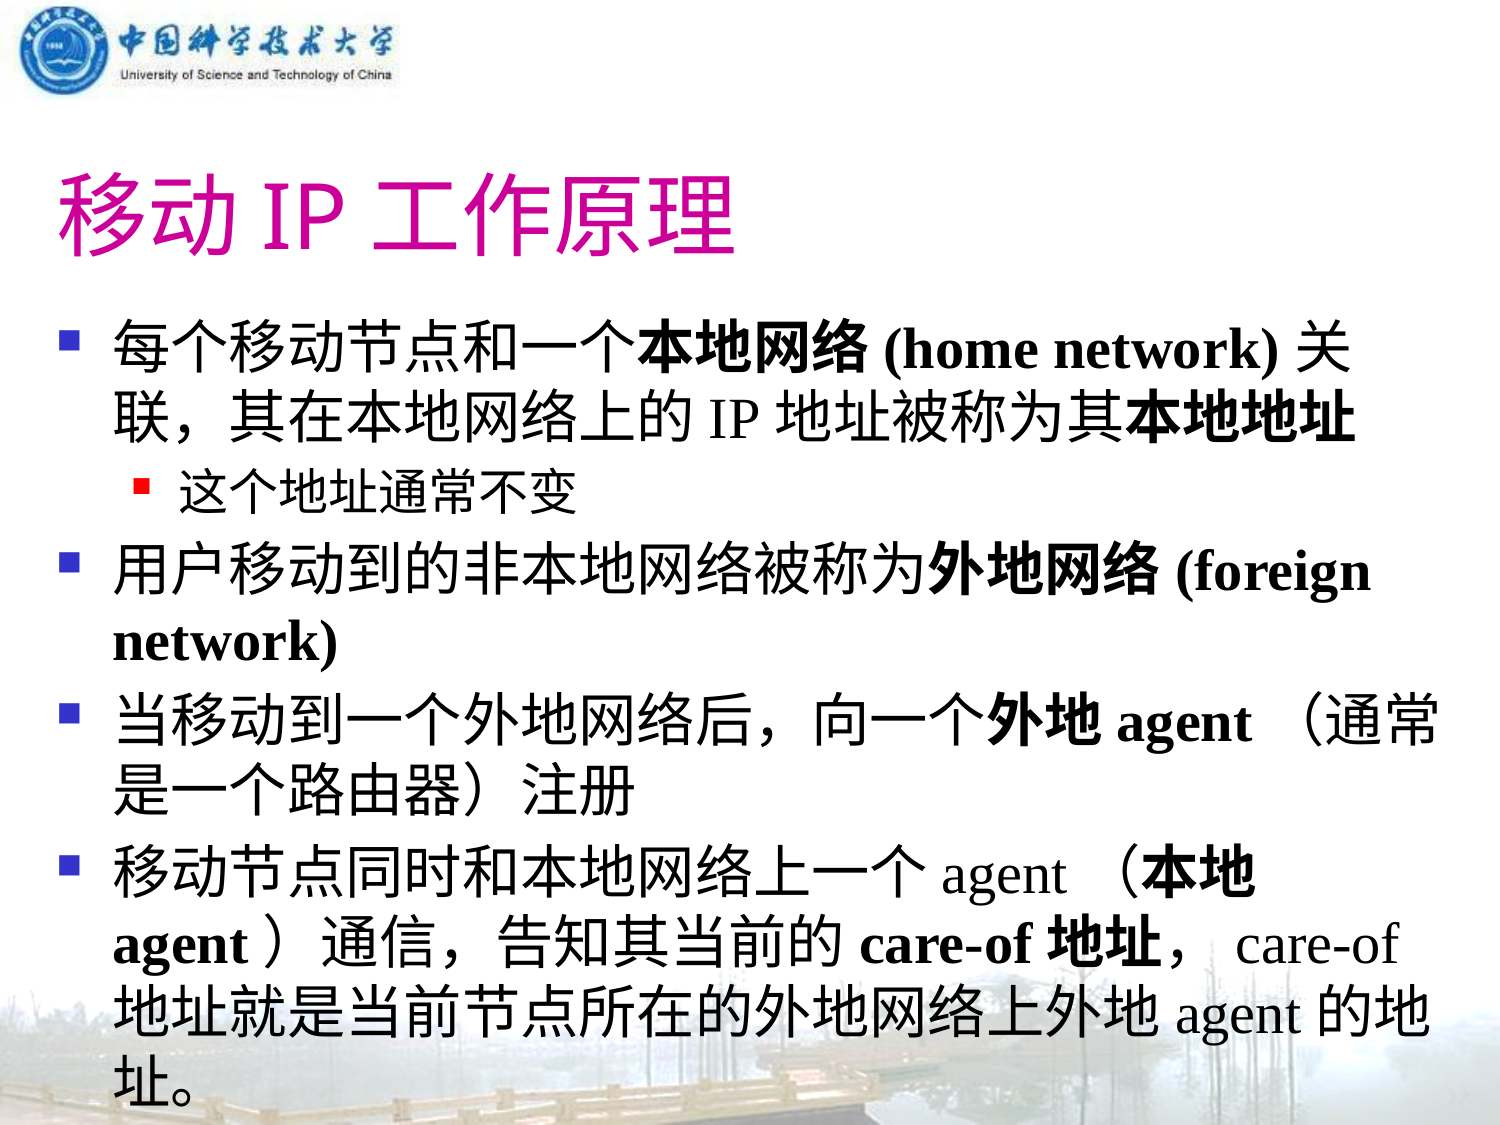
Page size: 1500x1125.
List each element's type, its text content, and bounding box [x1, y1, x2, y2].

list 每个移动节点和一个本地网络(home network)关联，其在本地网络上的IP地址被称为其本地地址 这个地址通常不变 用户移动到的非本地网络被称为外地网络(foreign network) 当移动到一个外地网络后，向一个外地agent（通常是一个路由器）注册 移动节点同时和本地网络上一个agent（本地agent）通信，告知其当前的care-of地址，care-of地址就是当前节点所在的外地网络上外地agent的地址。 [40, 302, 1470, 1007]
title 移动IP工作原理 [40, 34, 1468, 276]
picture [0, 0, 422, 103]
slide_number [1154, 1023, 1468, 1100]
table_cell C1 [0, 940, 1500, 1125]
